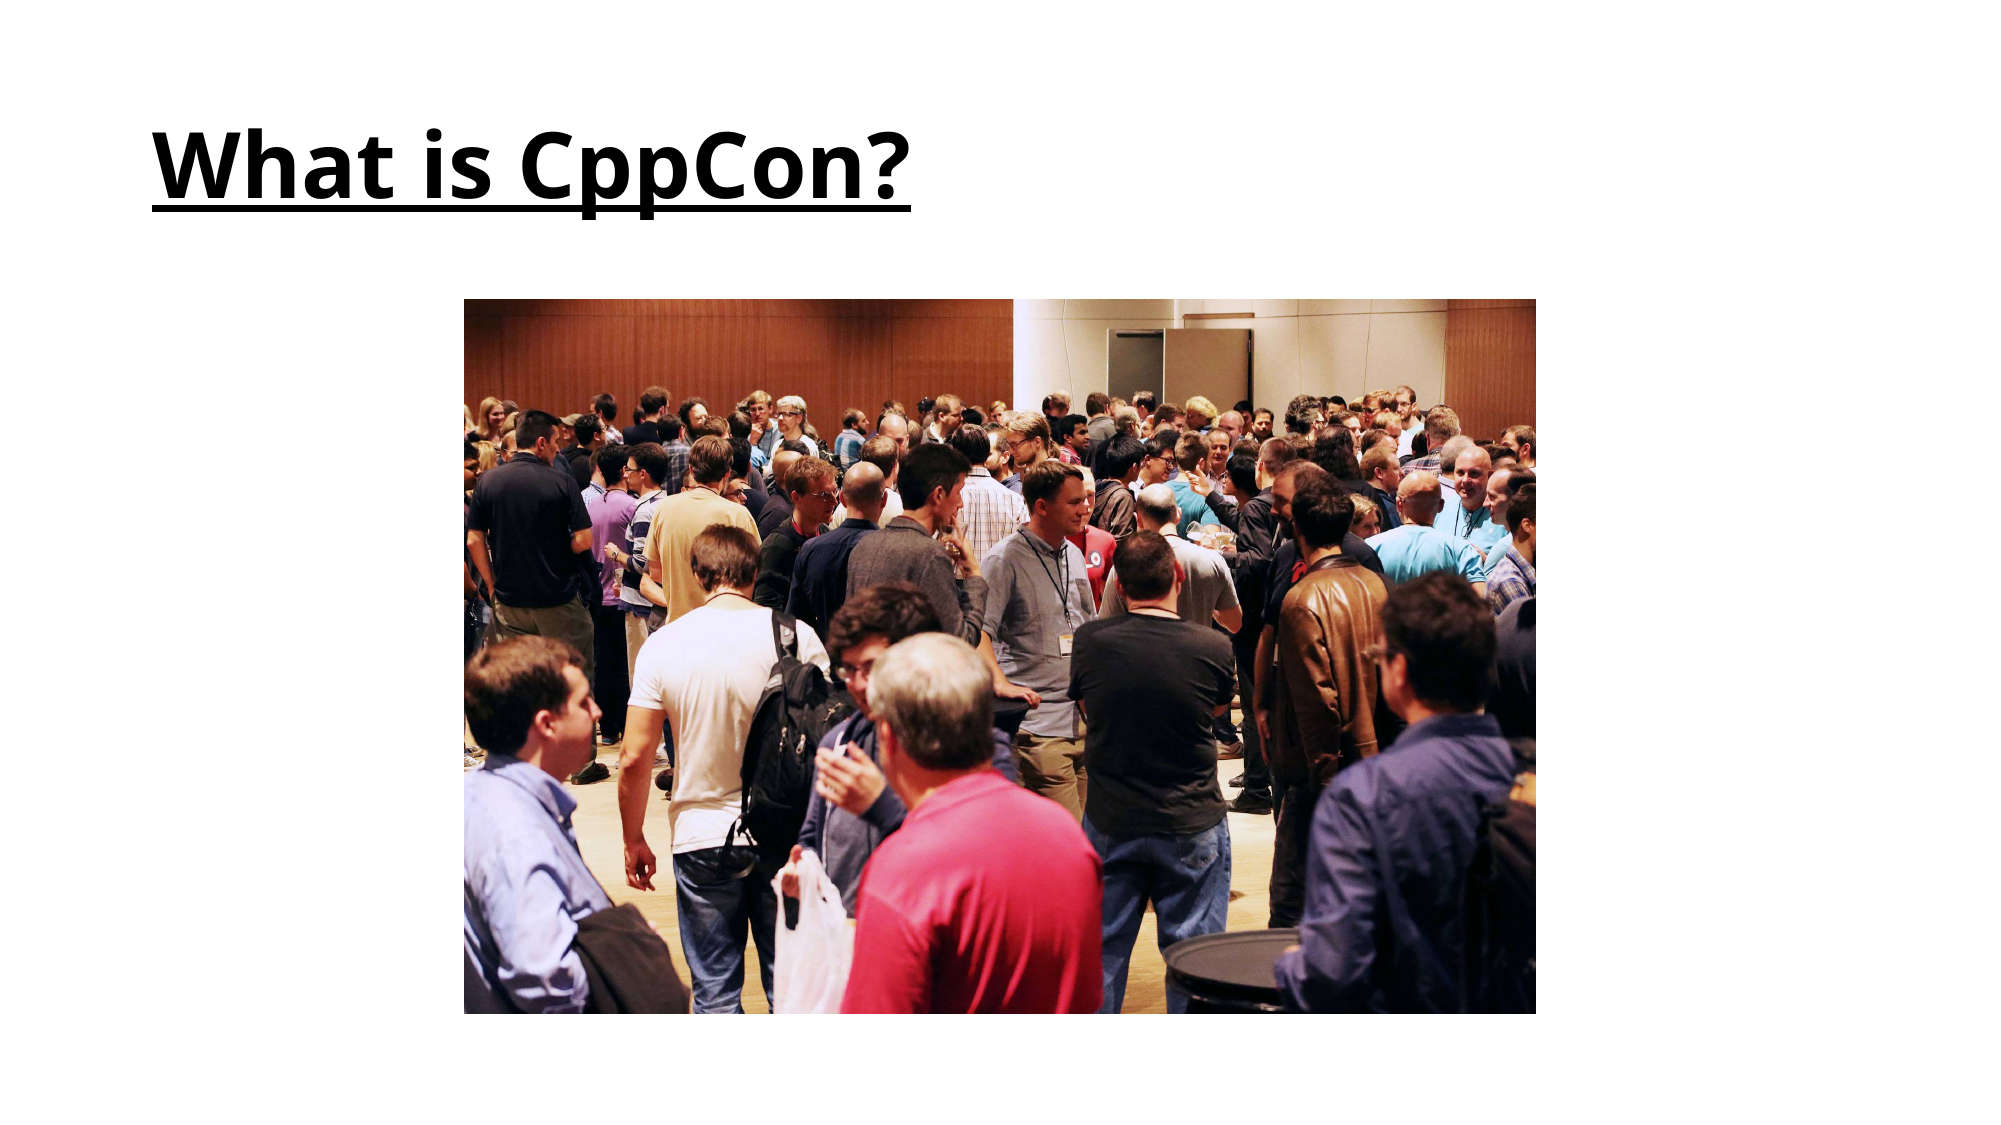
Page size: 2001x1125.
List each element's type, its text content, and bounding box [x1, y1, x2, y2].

title What is CppCon? [137, 59, 1863, 278]
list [464, 299, 1536, 1014]
